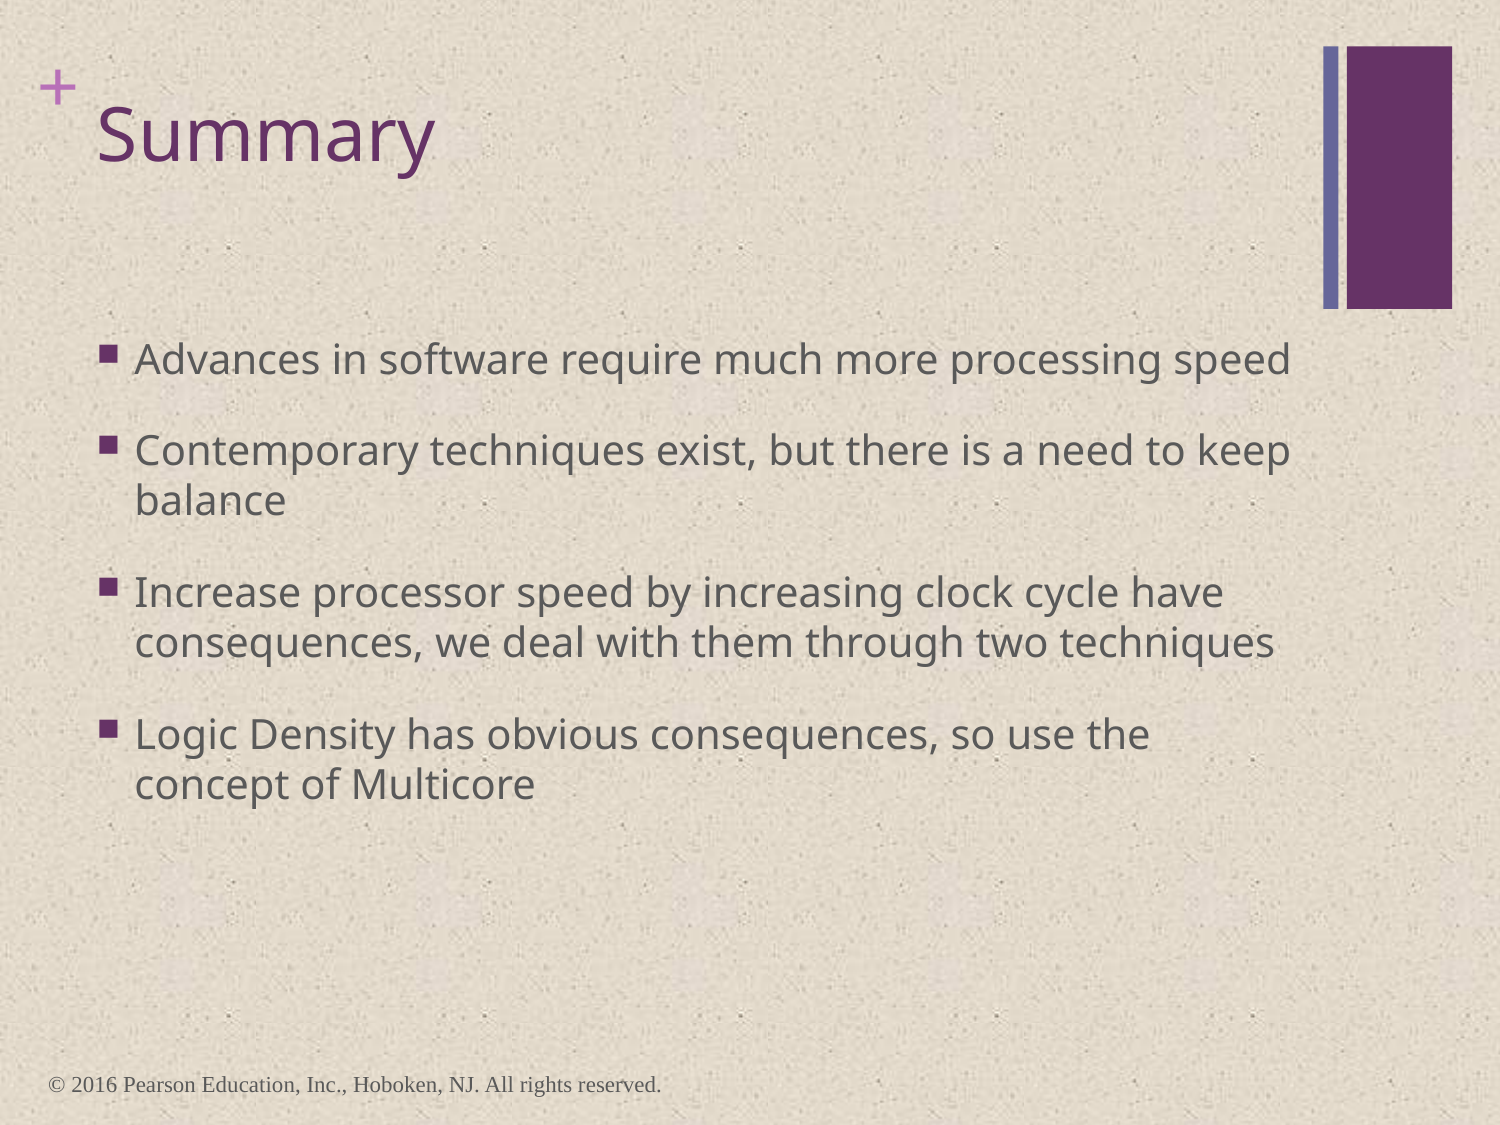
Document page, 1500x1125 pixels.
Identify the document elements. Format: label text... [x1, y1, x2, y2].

list Advances in software require much more processing speed Contemporary techniques exist, but there is a need to keep balance Increase processor speed by increasing clock cycle have consequences, we deal with them through two techniques Logic Density has obvious consequences, so use the concept of Multicore [81, 324, 1322, 1005]
picture [0, 0, 1500, 1125]
title Summary [81, 79, 1322, 263]
footer © 2016 Pearson Education, Inc., Hoboken, NJ. All rights reserved. [33, 1053, 1038, 1114]
